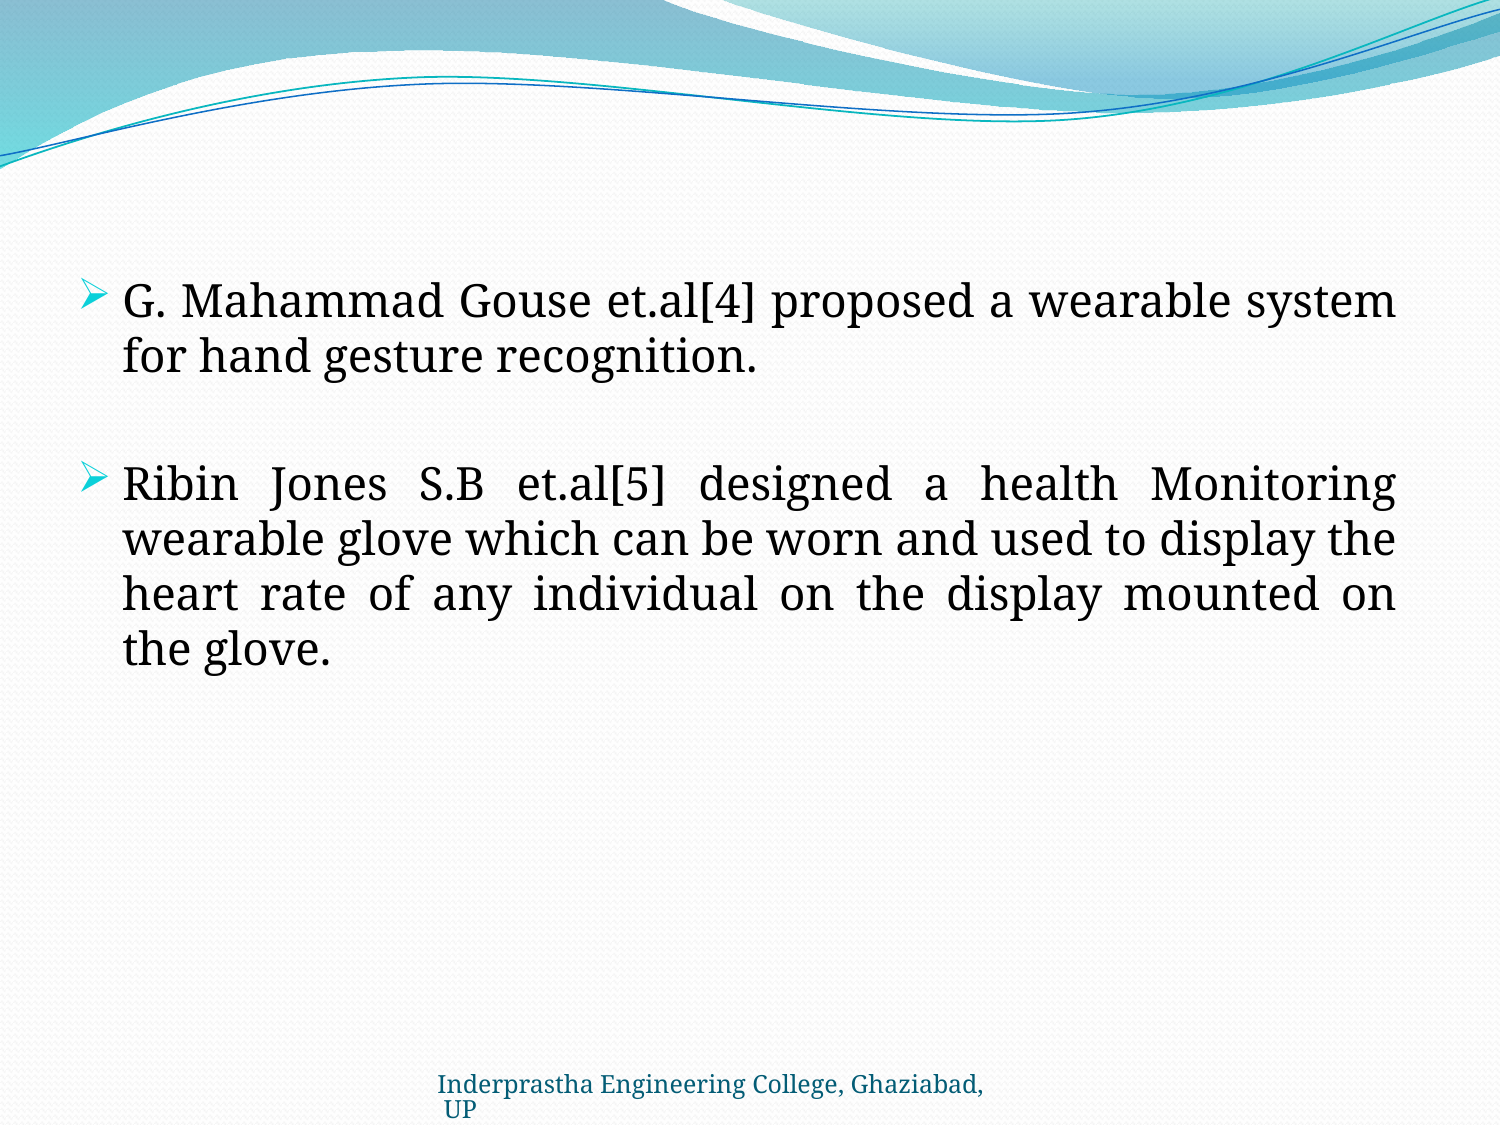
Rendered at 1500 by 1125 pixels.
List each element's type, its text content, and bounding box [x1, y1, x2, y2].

footer Inderprastha Engineering College, Ghaziabad, UP [437, 1042, 988, 1103]
list G. Mahammad Gouse et.al[4] proposed a wearable system for hand gesture recognition. Ribin Jones S.B et.al[5] designed a health Monitoring wearable glove which can be worn and used to display the heart rate of any individual on the display mounted on the glove. [62, 200, 1413, 920]
